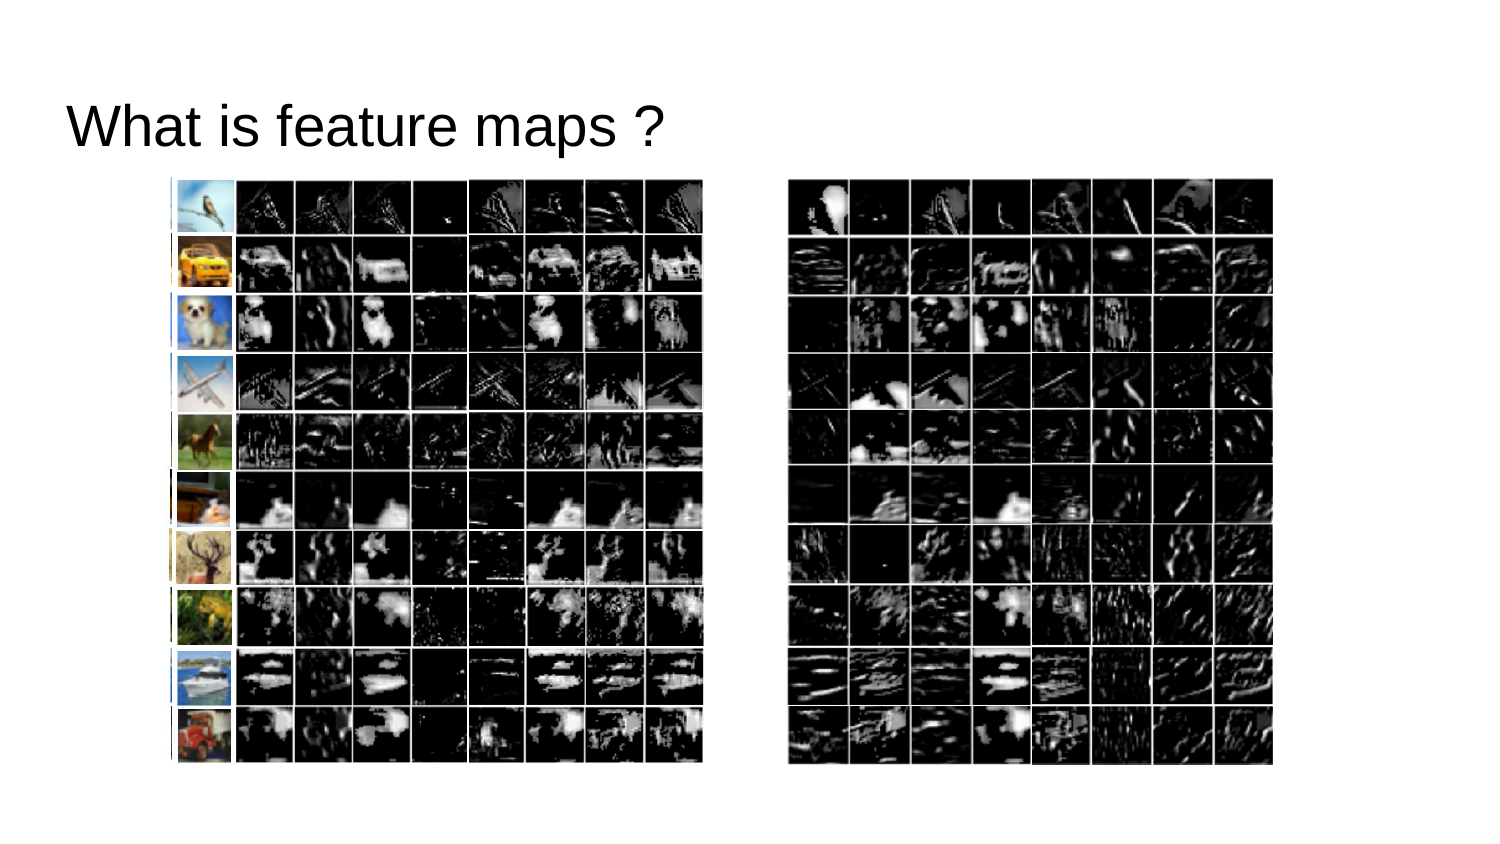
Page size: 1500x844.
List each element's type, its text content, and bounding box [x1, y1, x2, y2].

picture [164, 163, 1273, 779]
title What is feature maps ? [51, 72, 1449, 167]
